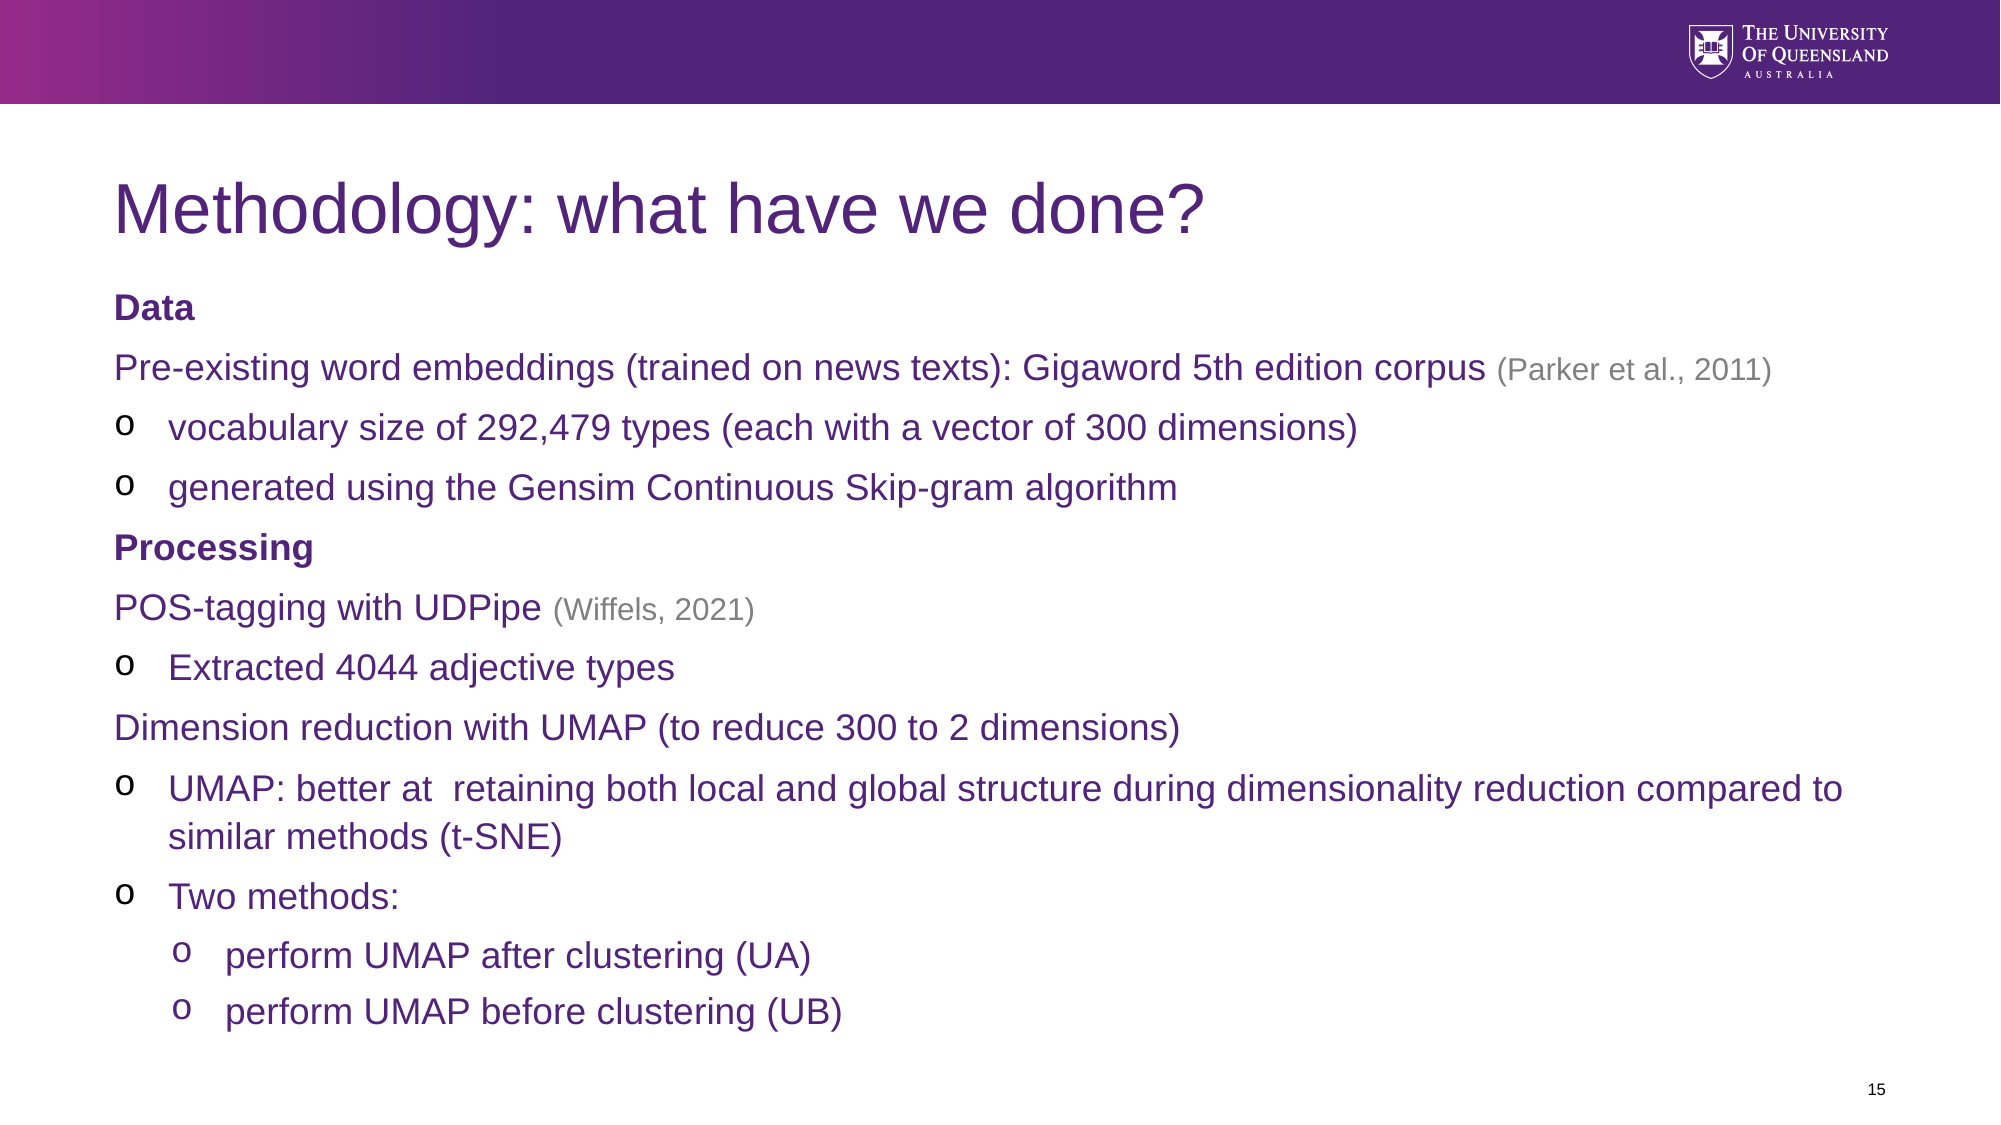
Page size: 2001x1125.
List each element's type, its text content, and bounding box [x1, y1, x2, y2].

picture [1689, 25, 1888, 79]
list Data Pre-existing word embeddings (trained on news texts): Gigaword 5th edition corpus (Parker et al., 2011) vocabulary size of 292,479 types (each with a vector of 300 dimensions) generated using the Gensim Continuous Skip-gram algorithm Processing POS-tagging with UDPipe (Wiffels, 2021) Extracted 4044 adjective types Dimension reduction with UMAP (to reduce 300 to 2 dimensions) UMAP: better at retaining both local and global structure during dimensionality reduction compared to similar methods (t-SNE) Two methods: perform UMAP after clustering (UA) perform UMAP before clustering (UB) [114, 278, 1886, 1035]
slide_number 15 [1838, 1069, 1886, 1109]
title Methodology: what have we done? [114, 172, 1886, 250]
